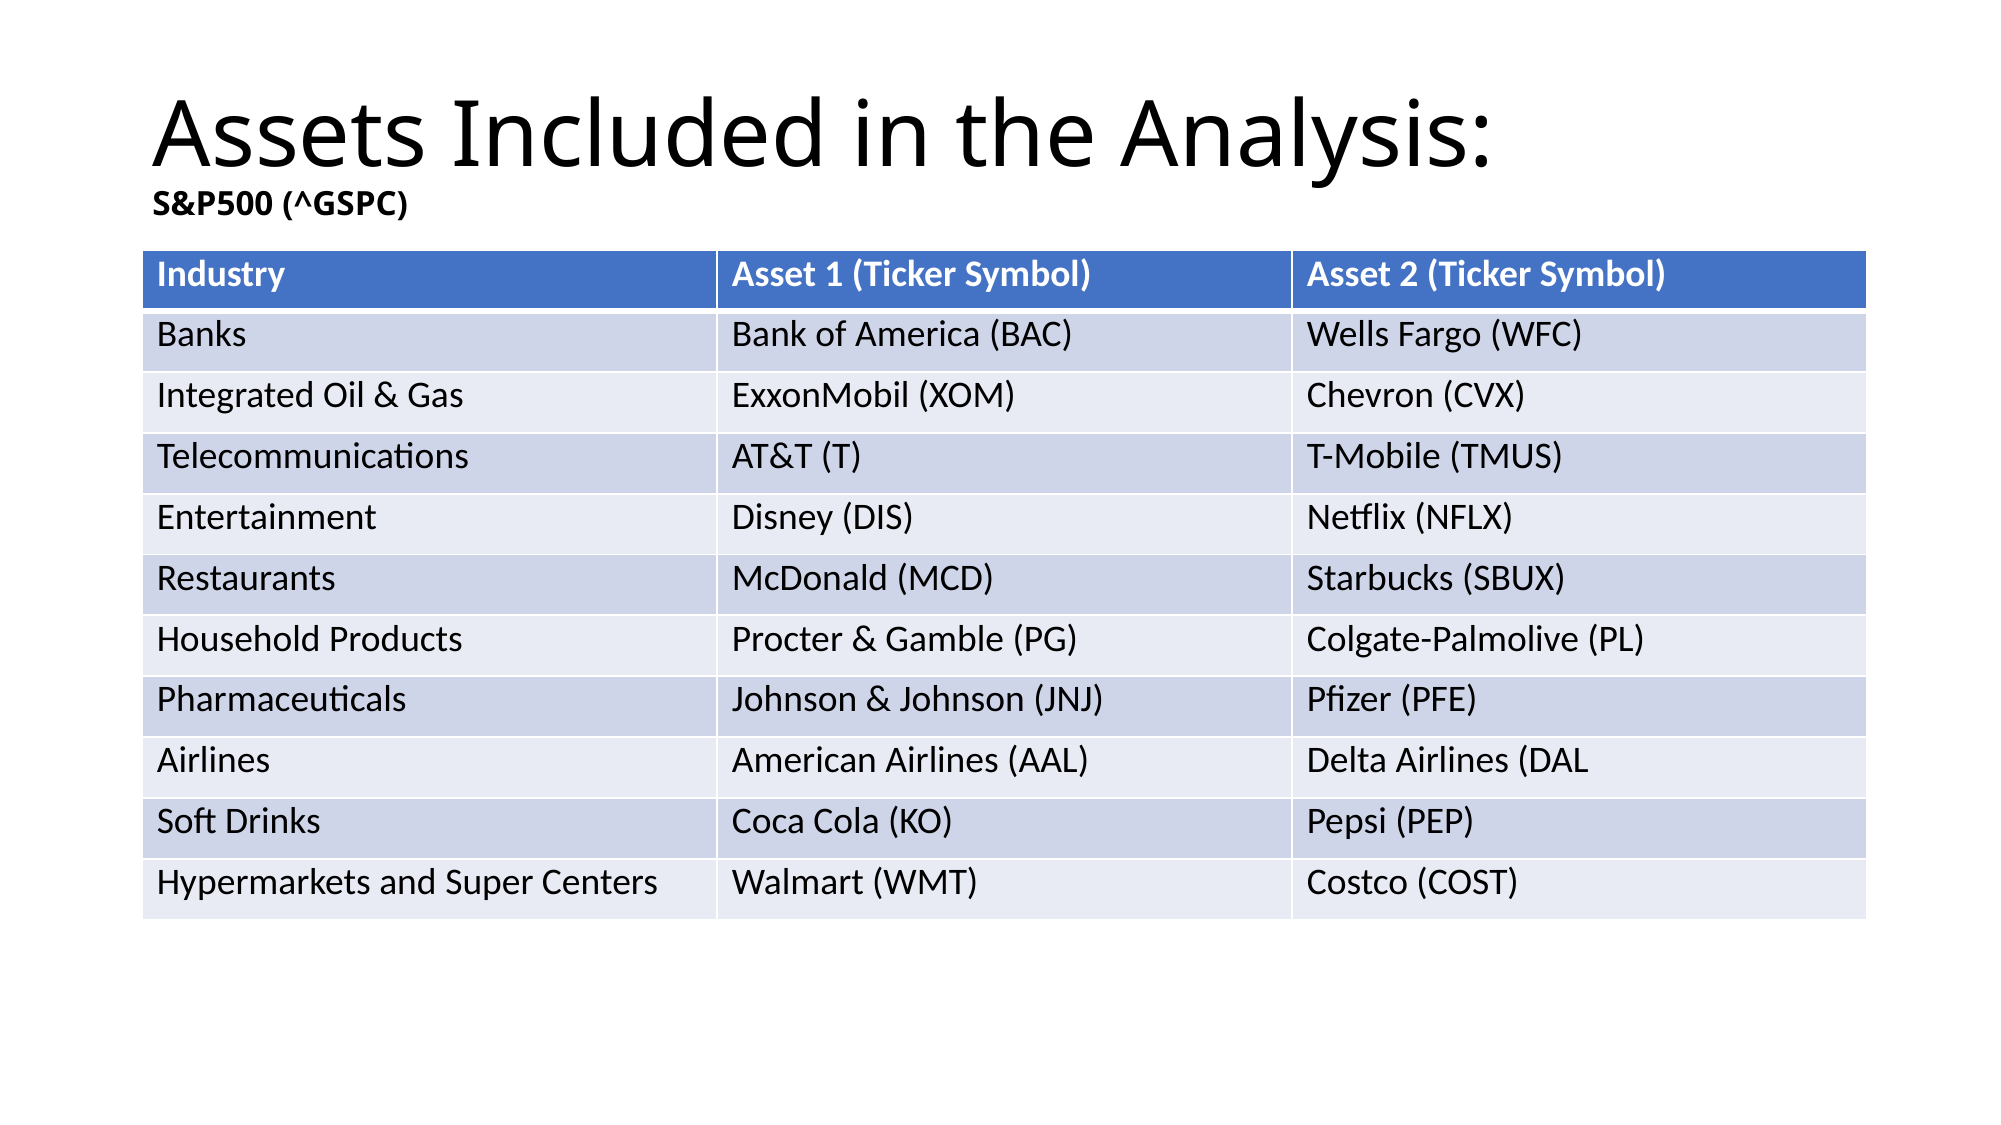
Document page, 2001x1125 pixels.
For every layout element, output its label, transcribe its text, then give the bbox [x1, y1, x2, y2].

table_cell Restaurants [143, 555, 716, 614]
table_cell McDonald (MCD) [718, 555, 1291, 614]
table_cell Delta Airlines (DAL [1293, 738, 1866, 797]
table_cell Airlines [143, 738, 716, 797]
table_cell Pharmaceuticals [143, 677, 716, 736]
table_cell Integrated Oil & Gas [143, 373, 716, 432]
table_cell Pepsi (PEP) [1293, 799, 1866, 858]
table_header Asset 1 (Ticker Symbol) [718, 251, 1291, 308]
table_cell Procter & Gamble (PG) [718, 616, 1291, 675]
table_cell Banks [143, 314, 716, 371]
table_cell Johnson & Johnson (JNJ) [718, 677, 1291, 736]
table_cell Wells Fargo (WFC) [1293, 314, 1866, 371]
table_cell Hypermarkets and Super Centers [143, 860, 716, 919]
title Assets Included in the Analysis: S&P500 (^GSPC) [137, 59, 1859, 251]
table_cell Entertainment [143, 495, 716, 554]
table_cell Household Products [143, 616, 716, 675]
table_cell Telecommunications [143, 434, 716, 493]
table_cell ExxonMobil (XOM) [718, 373, 1291, 432]
table_cell Chevron (CVX) [1293, 373, 1866, 432]
table_cell Colgate-Palmolive (PL) [1293, 616, 1866, 675]
table_cell AT&T (T) [718, 434, 1291, 493]
table_header Asset 2 (Ticker Symbol) [1293, 251, 1866, 308]
table_cell Disney (DIS) [718, 495, 1291, 554]
table_cell Coca Cola (KO) [718, 799, 1291, 858]
table_cell Costco (COST) [1293, 860, 1866, 919]
table_cell Starbucks (SBUX) [1293, 555, 1866, 614]
table_cell American Airlines (AAL) [718, 738, 1291, 797]
table_cell Pfizer (PFE) [1293, 677, 1866, 736]
table_header Industry [143, 251, 716, 308]
table_cell T-Mobile (TMUS) [1293, 434, 1866, 493]
table_cell Bank of America (BAC) [718, 314, 1291, 371]
table_cell Walmart (WMT) [718, 860, 1291, 919]
table_cell Soft Drinks [143, 799, 716, 858]
table_cell Netflix (NFLX) [1293, 495, 1866, 554]
